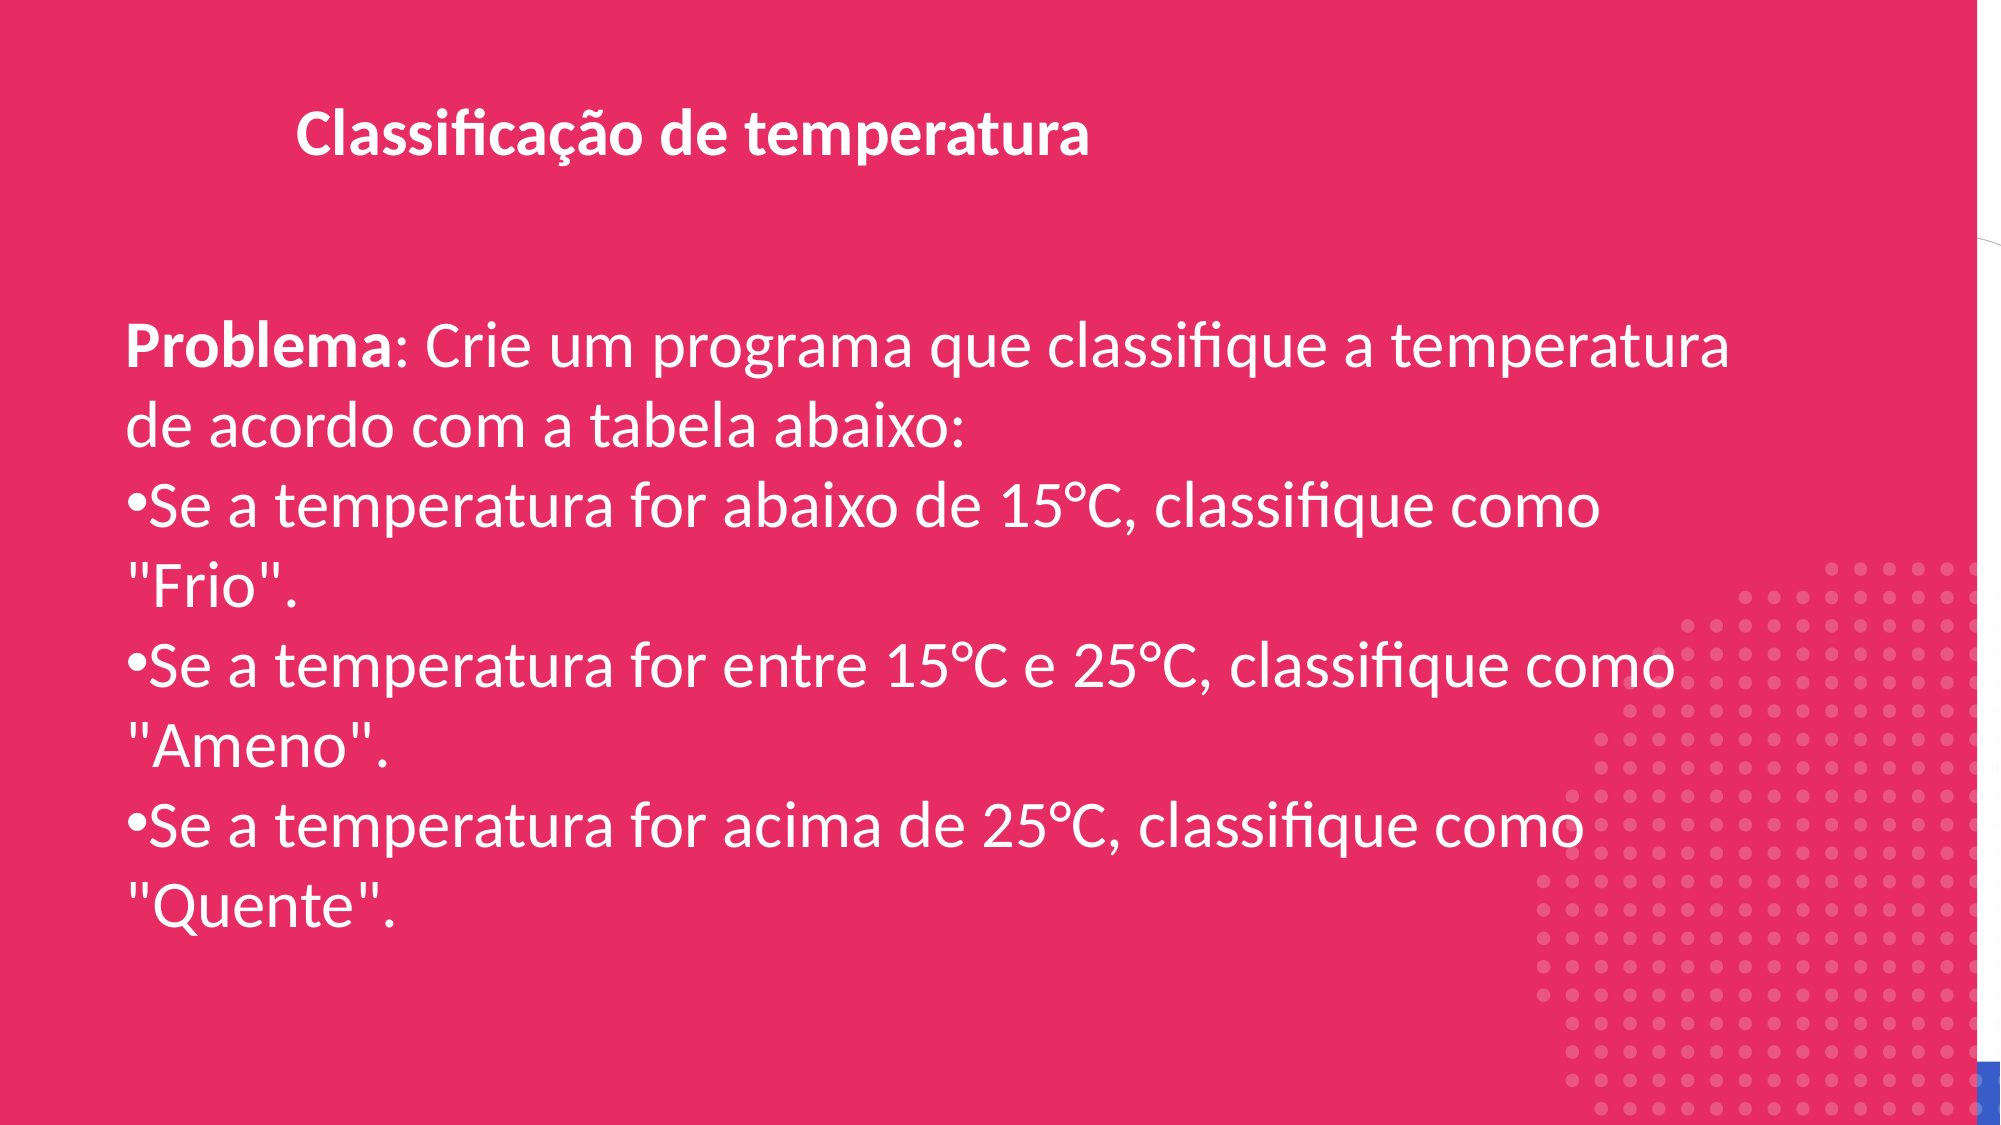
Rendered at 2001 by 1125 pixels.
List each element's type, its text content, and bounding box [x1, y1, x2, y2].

text_box [0, 0, 1978, 1125]
text_box Problema: Crie um programa que classifique a temperatura de acordo com a tabela abaixo: Se a temperatura for abaixo de 15°C, classifique como "Frio". Se a temperatura for entre 15°C e 25°C, classifique como "Ameno". Se a temperatura for acima de 25°C, classifique como "Quente". [110, 293, 1795, 1019]
picture [1536, 562, 2000, 1125]
text_box Classificação de temperatura [281, 81, 1844, 177]
